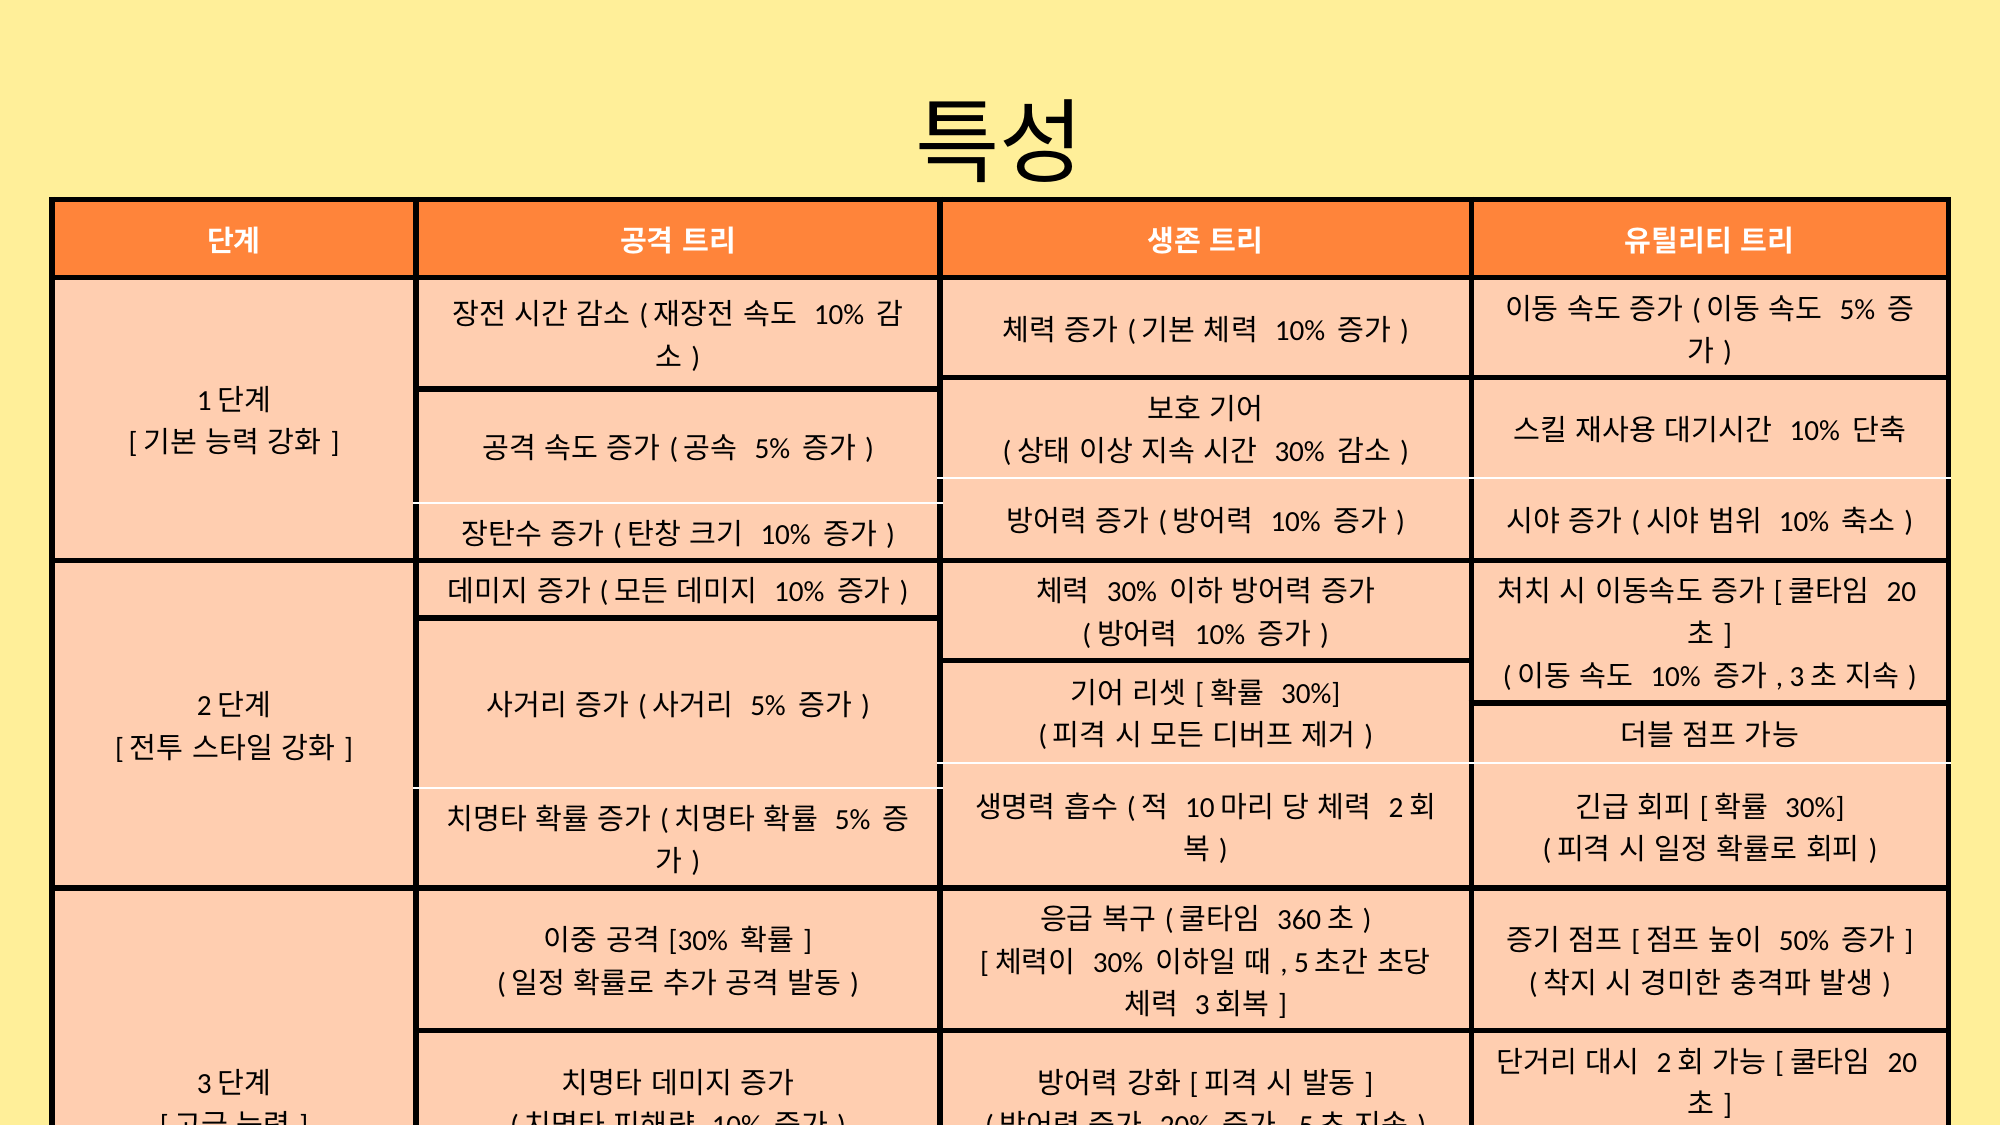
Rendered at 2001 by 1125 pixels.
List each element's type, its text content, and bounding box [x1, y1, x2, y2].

table_cell 체력 30% 이하 방어력 증가 (방어력 10% 증가) [943, 563, 1469, 658]
table_cell 사거리 증가(사거리 5% 증가) [419, 621, 937, 787]
table_cell 처치 시 이동속도 증가[쿨타임 20초] (이동 속도 10% 증가, 3초 지속) [1474, 563, 1946, 700]
table_cell 공격 속도 증가(공속 5% 증가) [419, 392, 937, 502]
table_cell 방어력 증가(방어력 10% 증가) [943, 479, 1469, 558]
title 특성 [99, 45, 1900, 197]
table_cell 데미지 증가(모든 데미지 10% 증가) [419, 563, 937, 615]
table_header 생존 트리 [943, 202, 1469, 275]
table_cell 증기 점프[점프 높이 50% 증가] (착지 시 경미한 충격파 발생) [1474, 891, 1946, 1028]
table_cell 방어력 강화[피격 시 발동] (방어력 증가 20% 증가, 5초 지속) [943, 1033, 1469, 1125]
table_cell 치명타 확률 증가(치명타 확률 5% 증가) [419, 789, 937, 885]
table_cell 이동 속도 증가(이동 속도 5% 증가) [1474, 280, 1946, 375]
table_cell 보호 기어 (상태 이상 지속 시간 30% 감소) [943, 380, 1469, 477]
table_cell 3단계 [고급 능력] [55, 891, 413, 1125]
table_cell 단거리 대시 2회 가능[쿨타임 20초] (롤 강타와 비슷한 시스템) [1474, 1033, 1946, 1125]
table_cell 체력 증가(기본 체력 10% 증가) [943, 280, 1469, 375]
table_cell 스킬 재사용 대기시간 10% 단축 [1474, 380, 1946, 477]
table_cell 긴급 회피[확률 30%] (피격 시 일정 확률로 회피) [1474, 764, 1946, 885]
table_cell 장탄수 증가(탄창 크기 10% 증가) [419, 504, 937, 558]
table_cell 기어 리셋[확률 30%] (피격 시 모든 디버프 제거) [943, 663, 1469, 762]
table_cell 생명력 흡수(적 10마리 당 체력 2회복) [943, 764, 1469, 885]
table_cell 이중 공격[30% 확률] (일정 확률로 추가 공격 발동) [419, 891, 937, 1028]
table_header 유틸리티 트리 [1474, 202, 1946, 275]
table_cell 더블 점프 가능 [1474, 706, 1946, 762]
table_header 단계 [55, 202, 413, 275]
table_cell 시야 증가(시야 범위 10% 축소) [1474, 479, 1946, 558]
table_header 공격 트리 [419, 202, 937, 275]
table_cell 치명타 데미지 증가 (치명타 피해량 10% 증가) [419, 1033, 937, 1125]
table_cell 장전 시간 감소(재장전 속도 10% 감소) [419, 280, 937, 386]
table_cell 응급 복구(쿨타임 360초) [체력이 30% 이하일 때, 5초간 초당 체력 3회복] [943, 891, 1469, 1028]
table_cell 2단계 [전투 스타일 강화] [55, 563, 413, 885]
table_cell 1단계 [기본 능력 강화] [55, 280, 413, 558]
